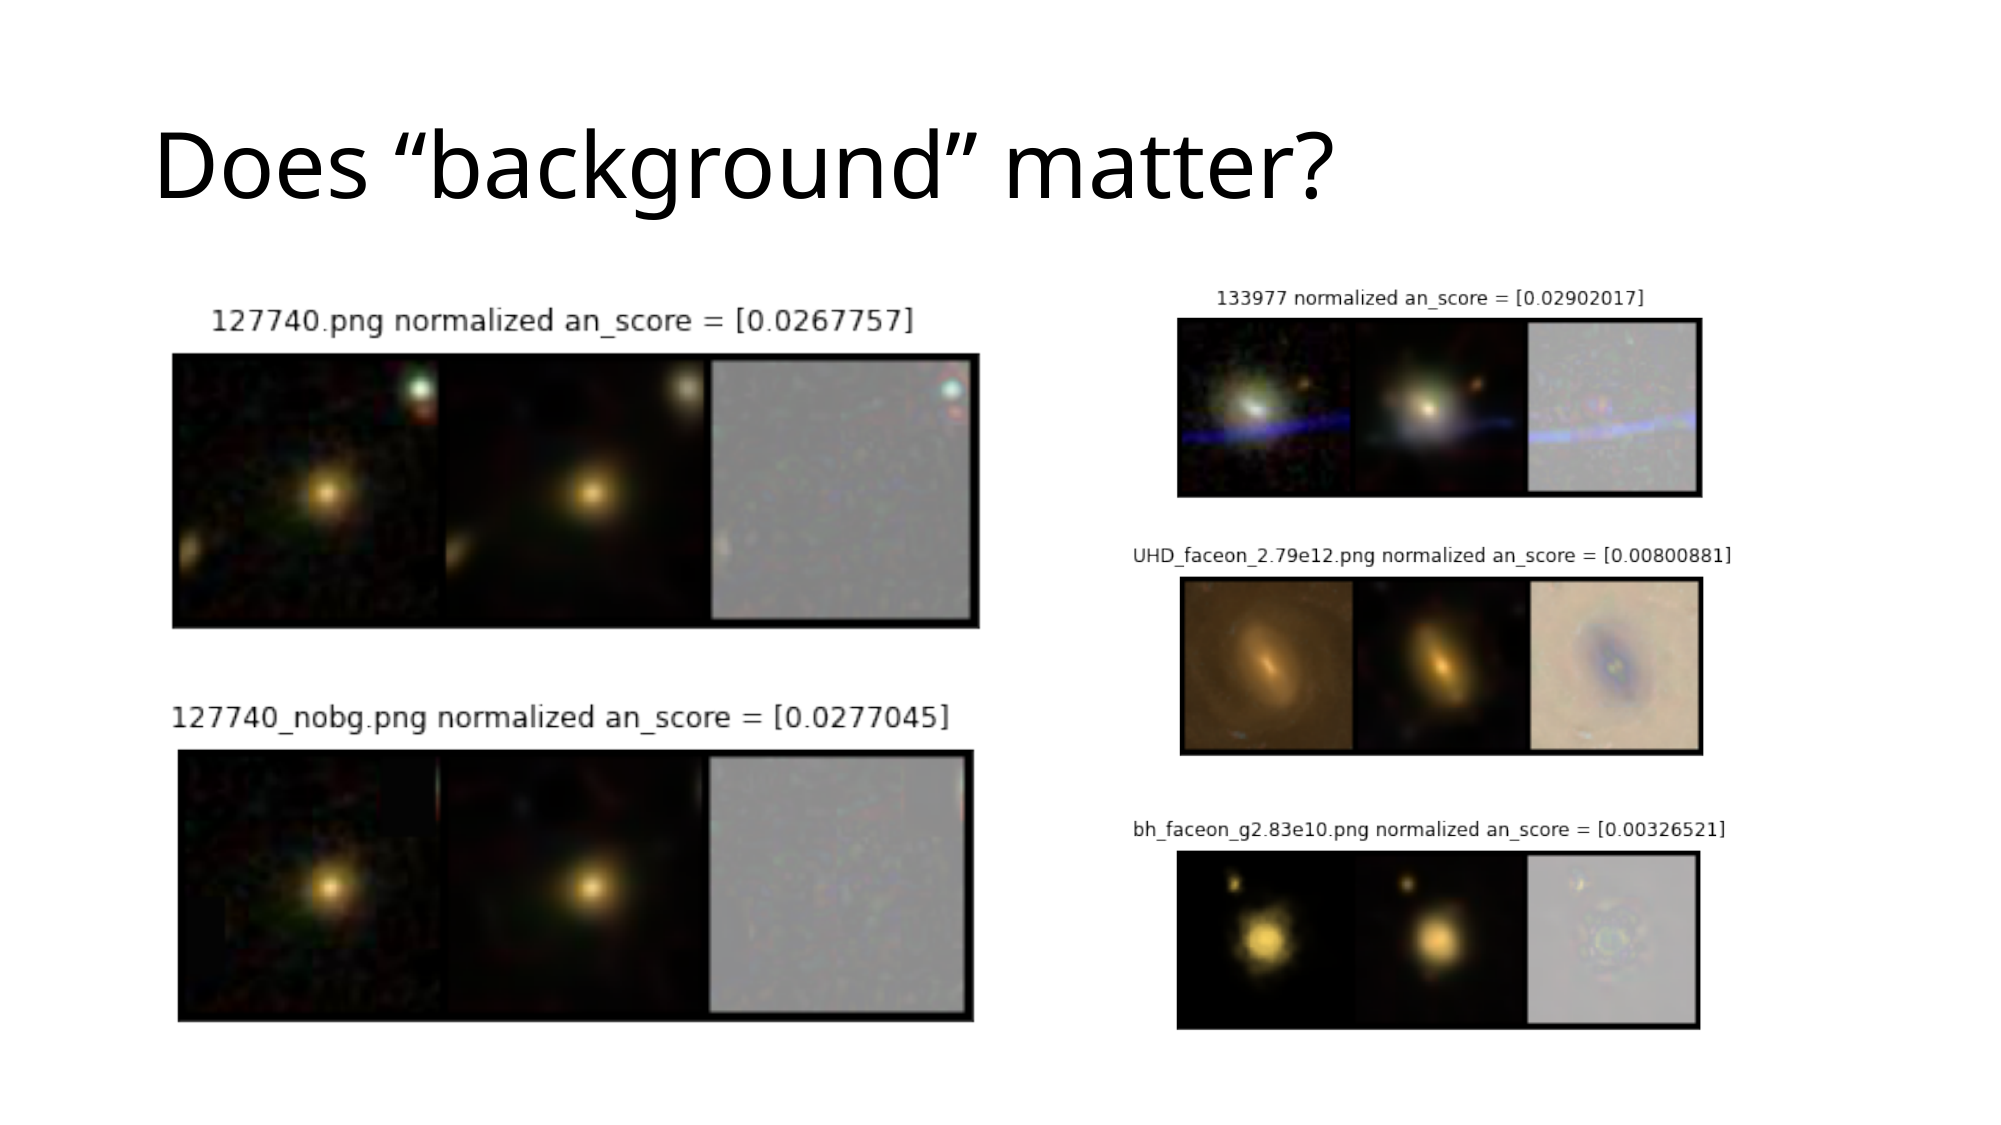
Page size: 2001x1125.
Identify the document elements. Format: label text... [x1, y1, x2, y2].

picture [1122, 810, 1737, 1047]
picture [146, 291, 993, 655]
picture [1122, 536, 1743, 773]
picture [1160, 277, 1711, 514]
title Does “background” matter? [137, 59, 1863, 278]
picture [152, 688, 987, 1047]
